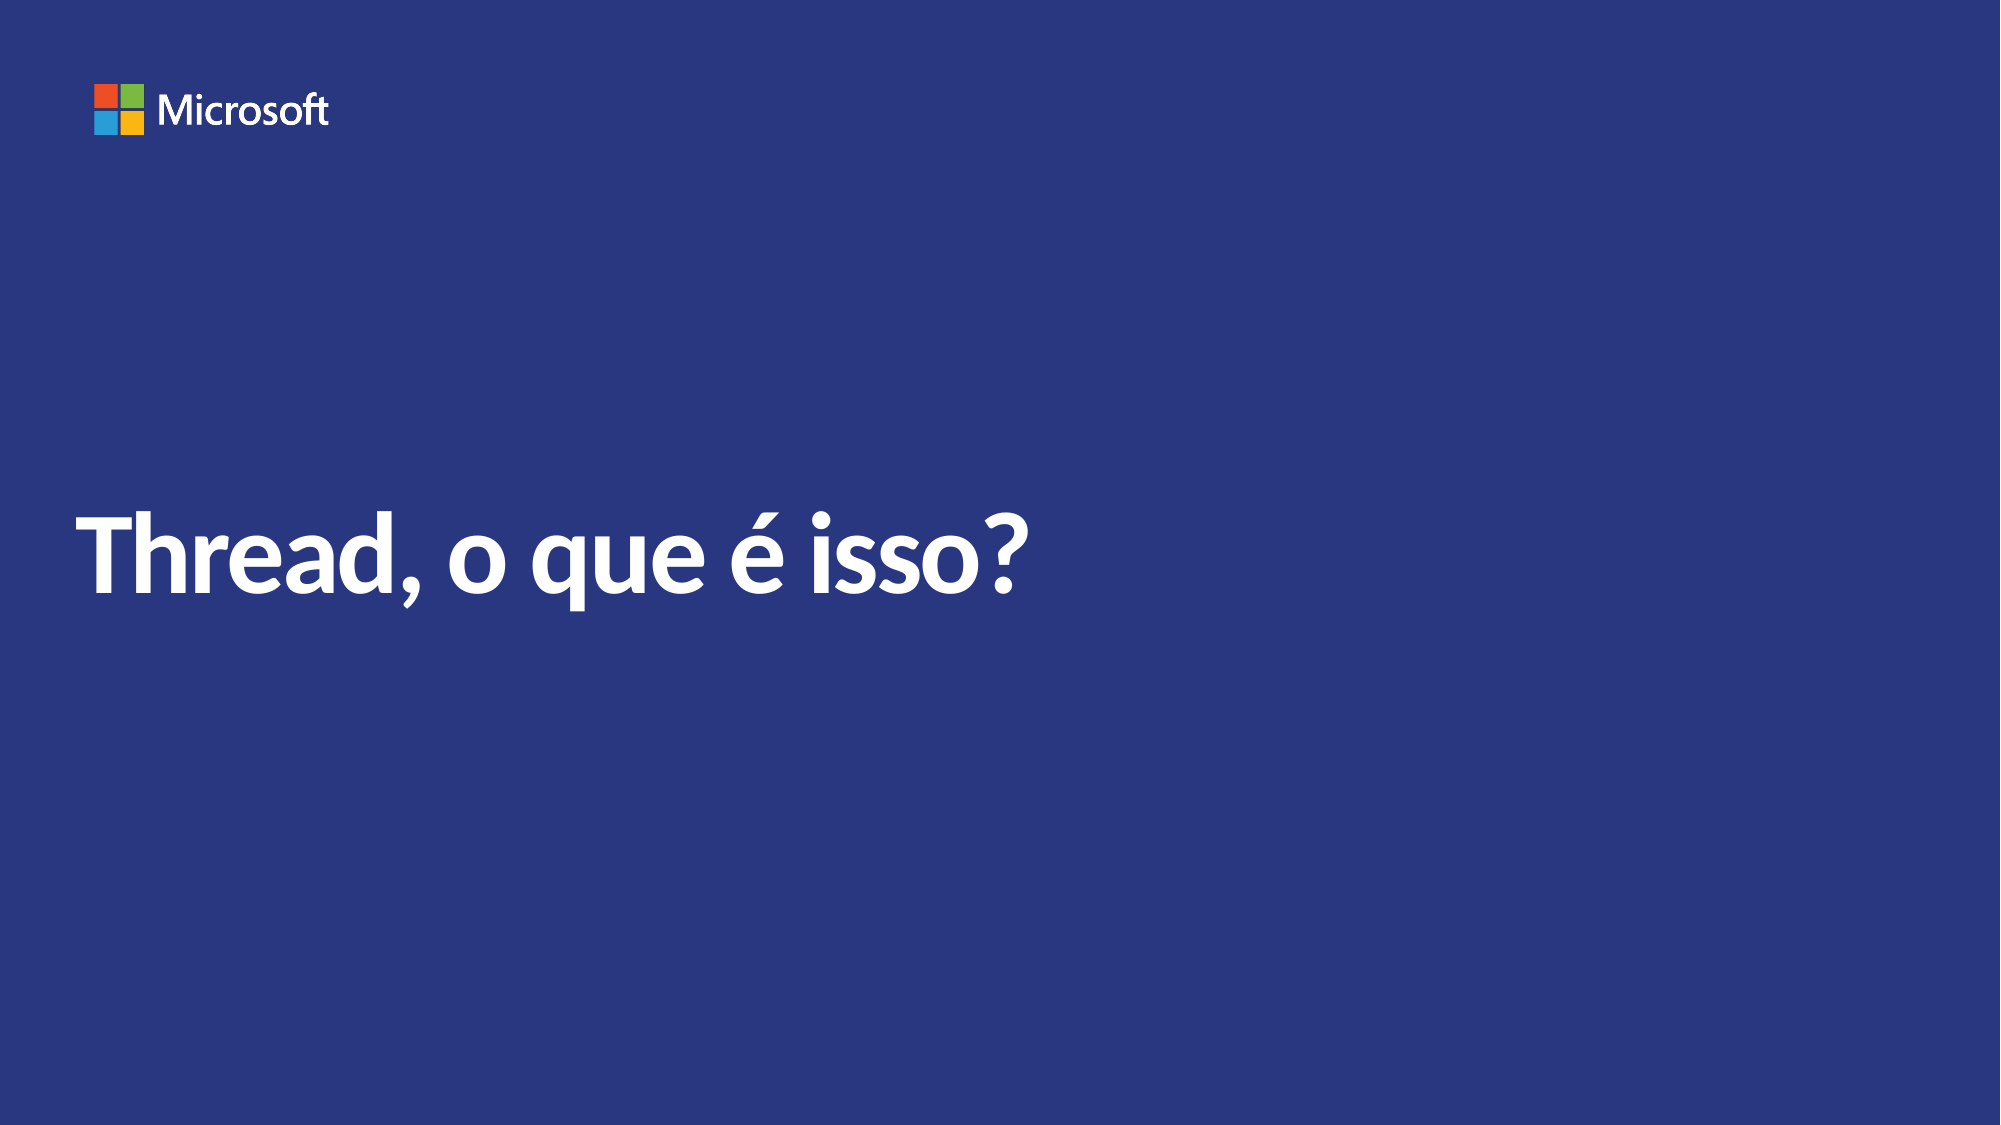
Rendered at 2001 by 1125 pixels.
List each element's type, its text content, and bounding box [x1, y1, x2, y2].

title Thread, o que é isso? [57, 481, 1943, 644]
